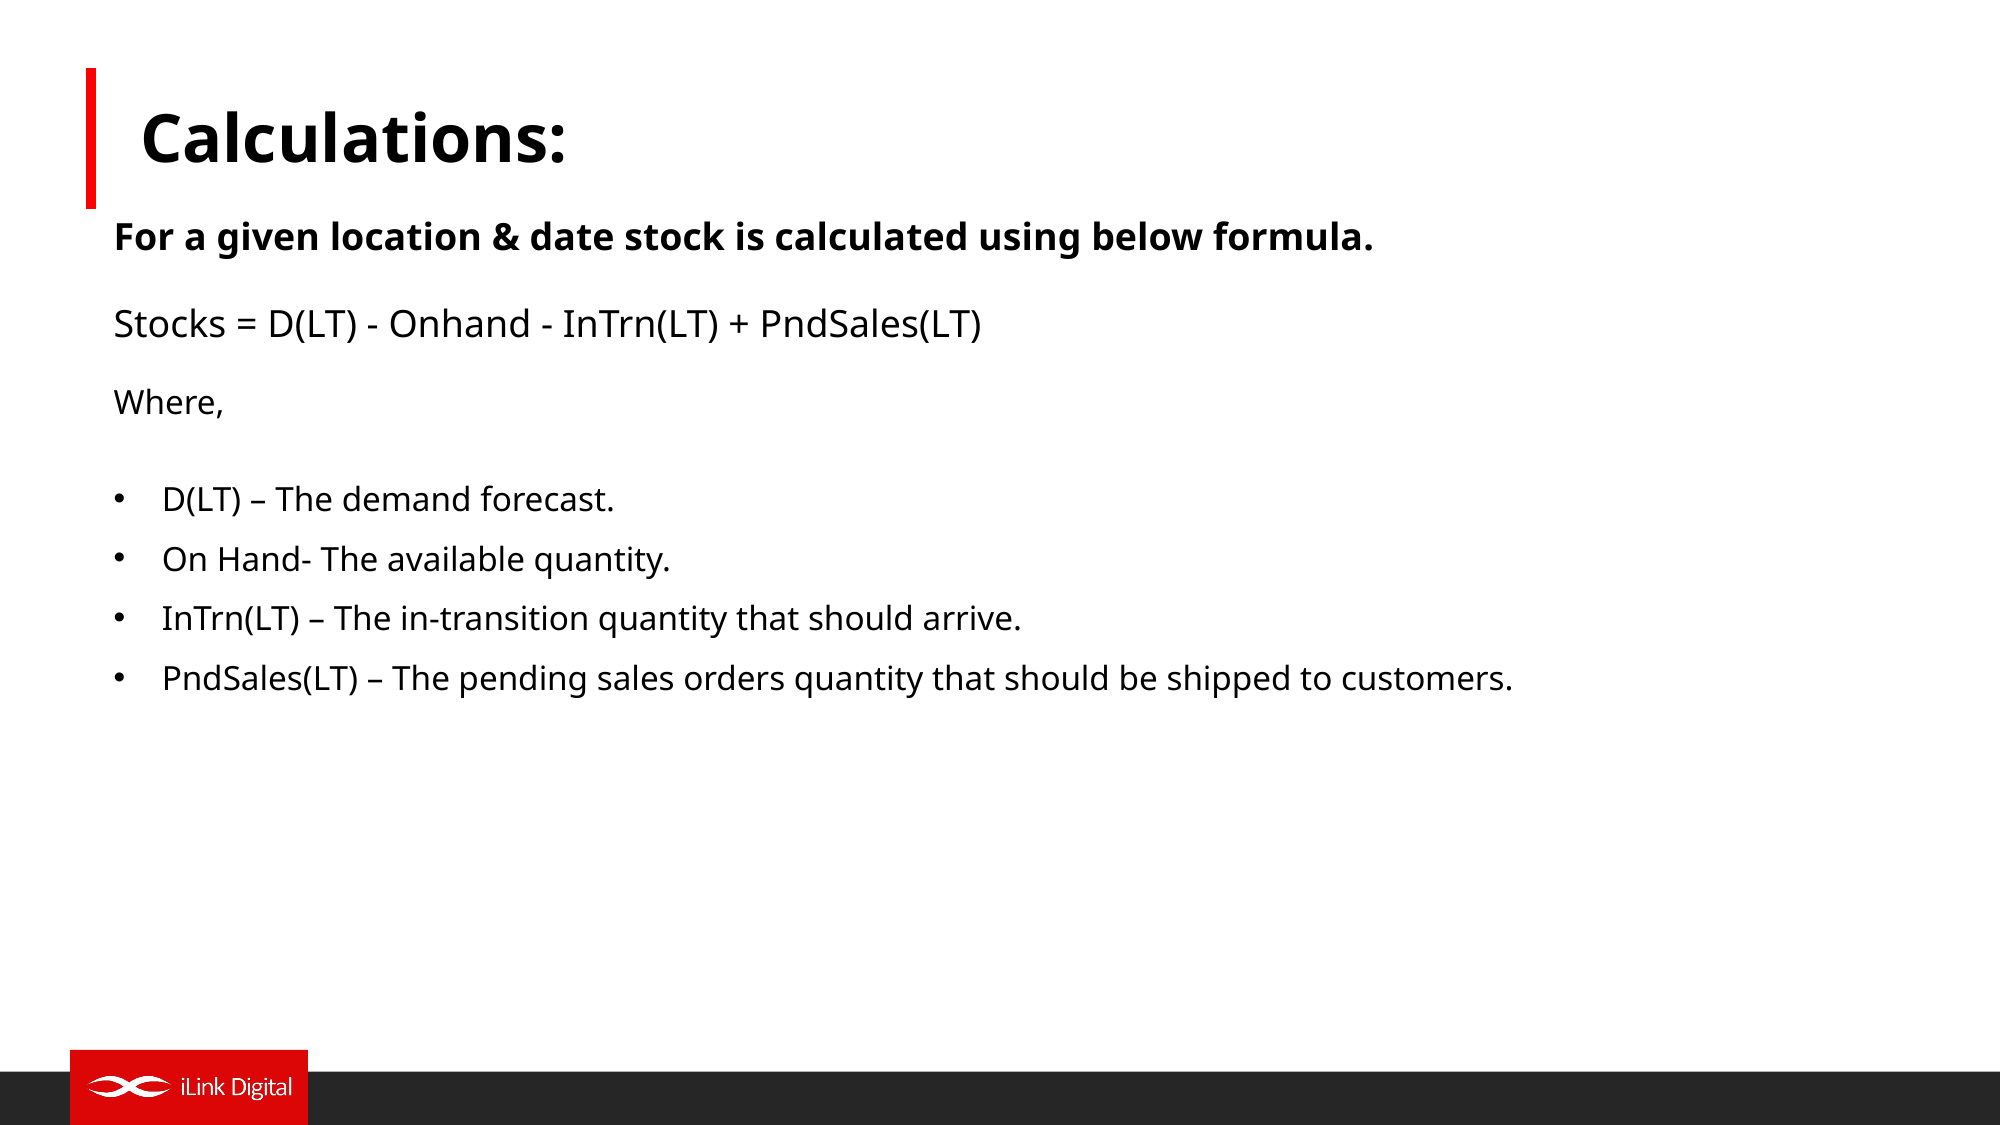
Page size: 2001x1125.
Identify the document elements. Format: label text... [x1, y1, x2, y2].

picture [67, 1058, 311, 1117]
title Calculations: [125, 97, 1851, 211]
